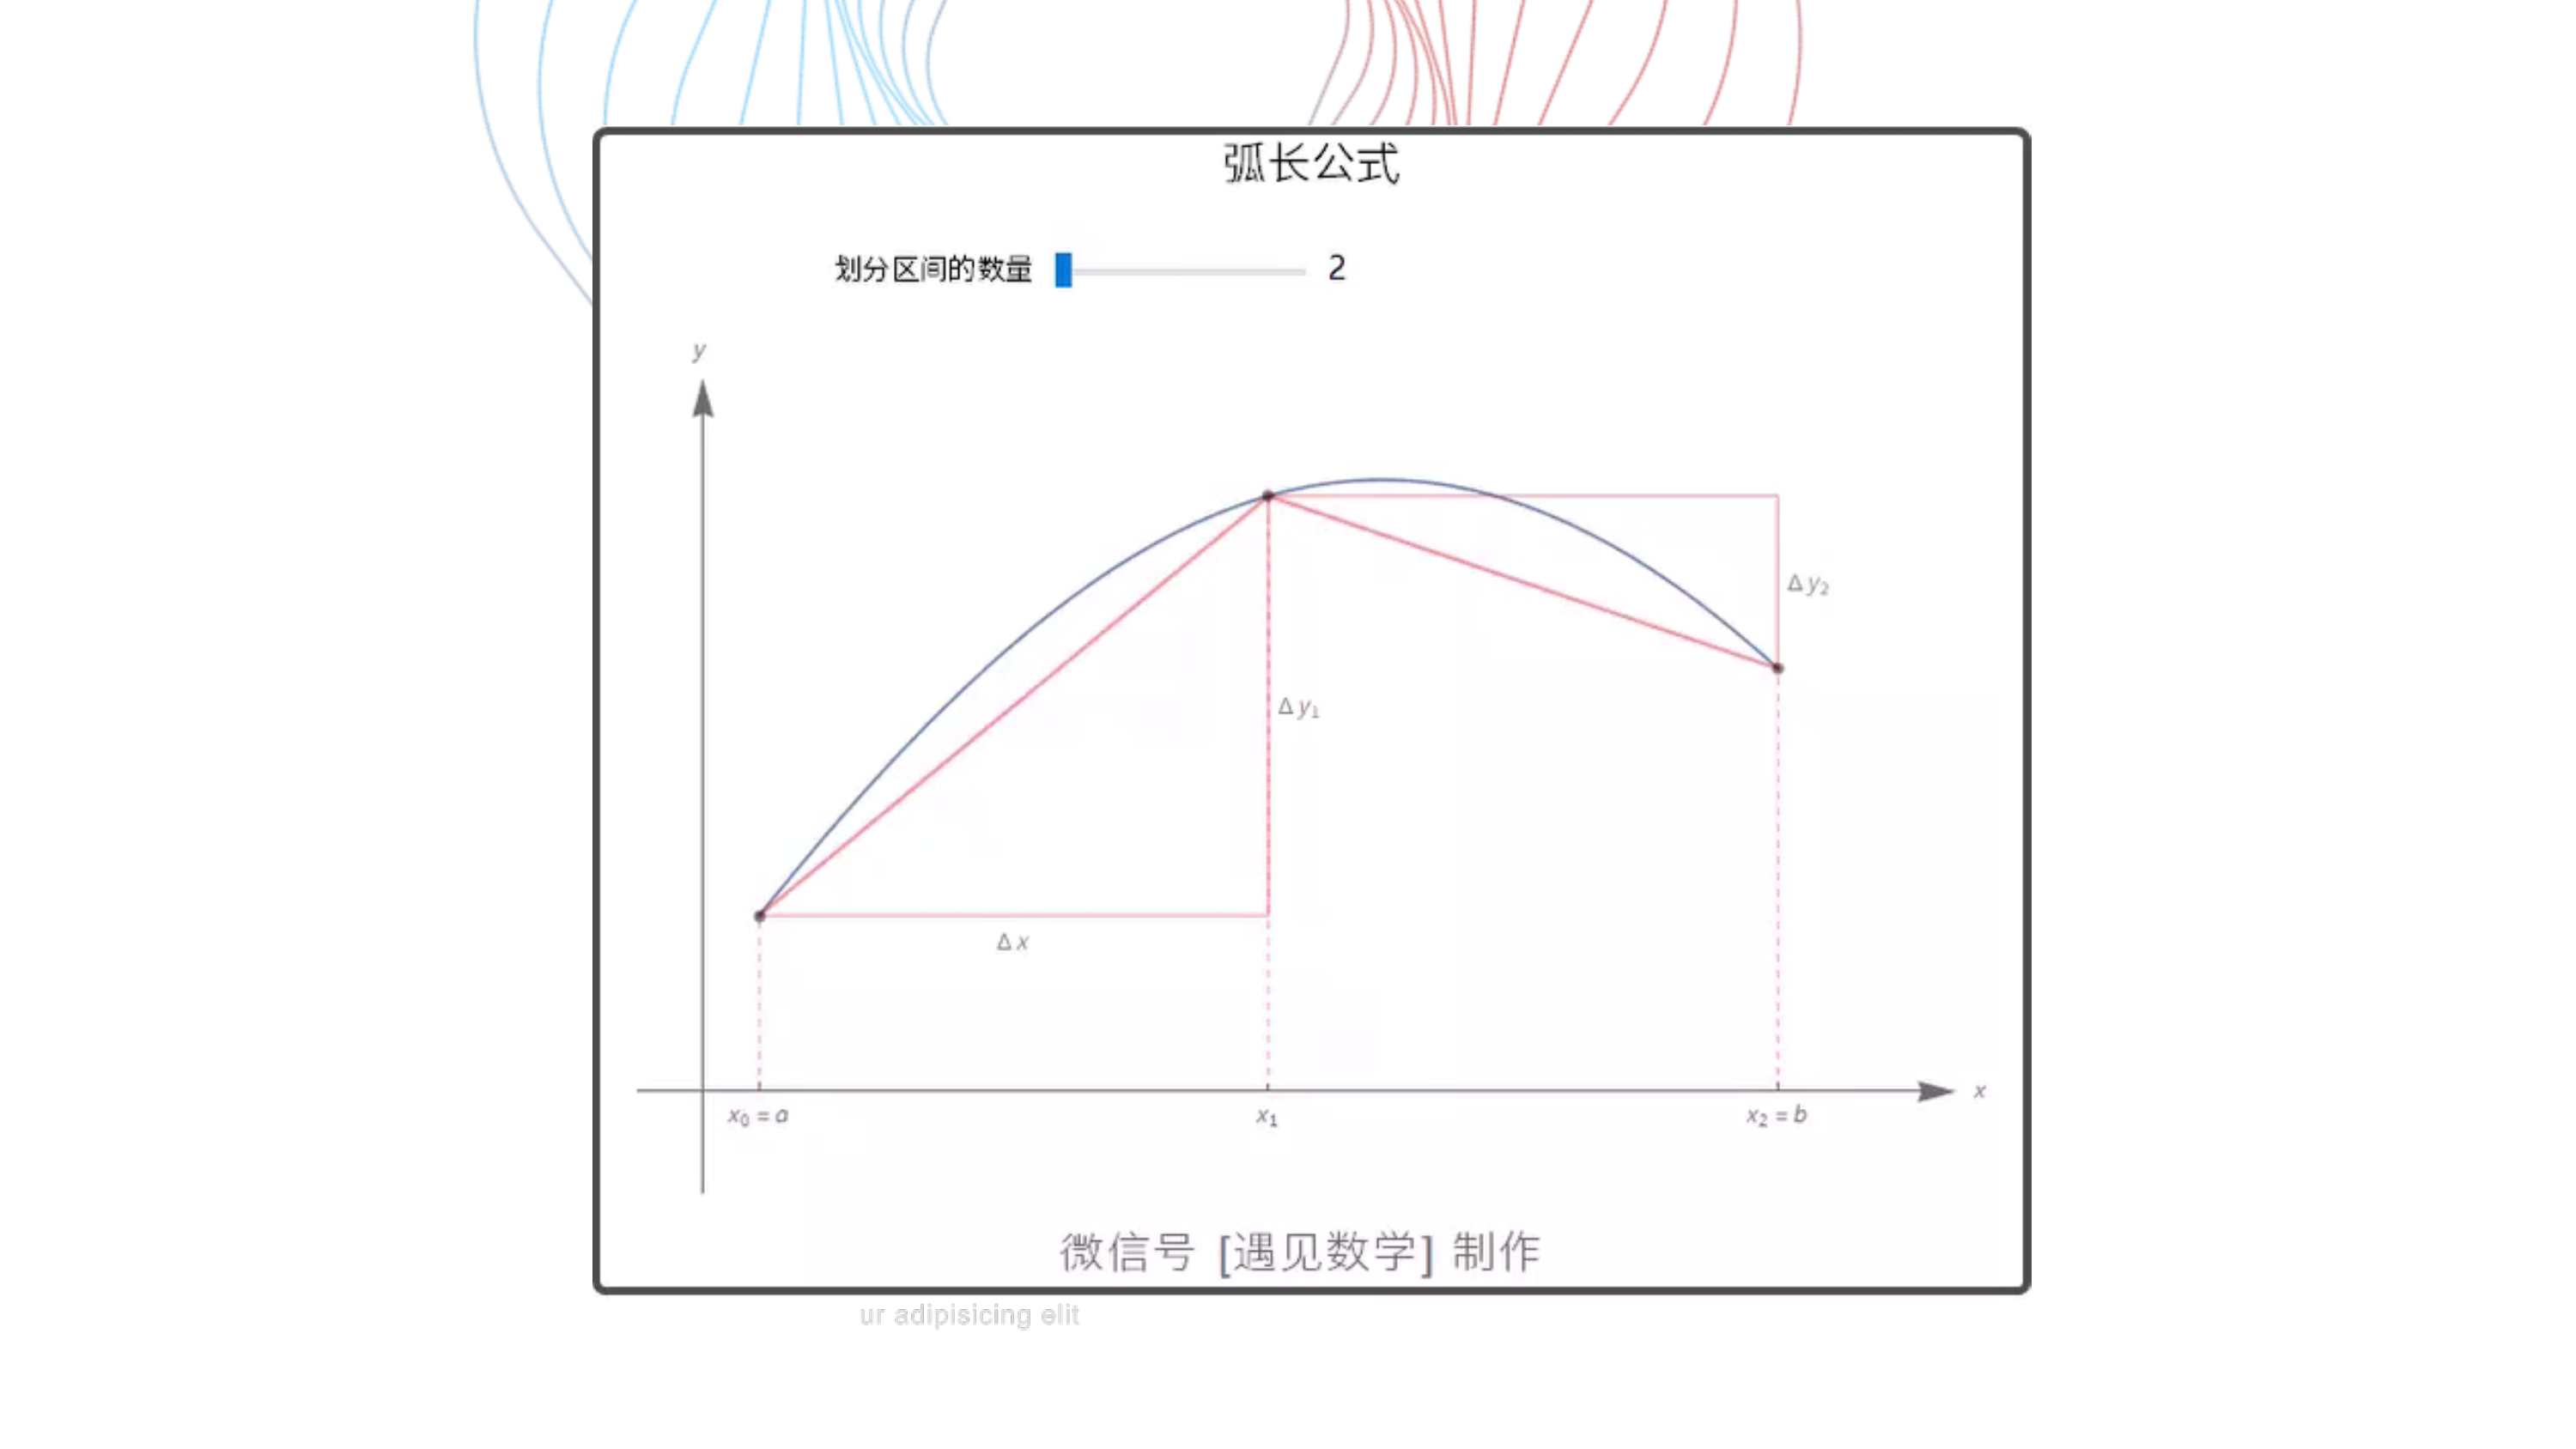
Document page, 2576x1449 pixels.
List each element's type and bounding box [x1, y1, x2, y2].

text_box [592, 124, 2032, 1300]
picture [716, 1300, 1224, 1340]
picture [330, 0, 1947, 828]
